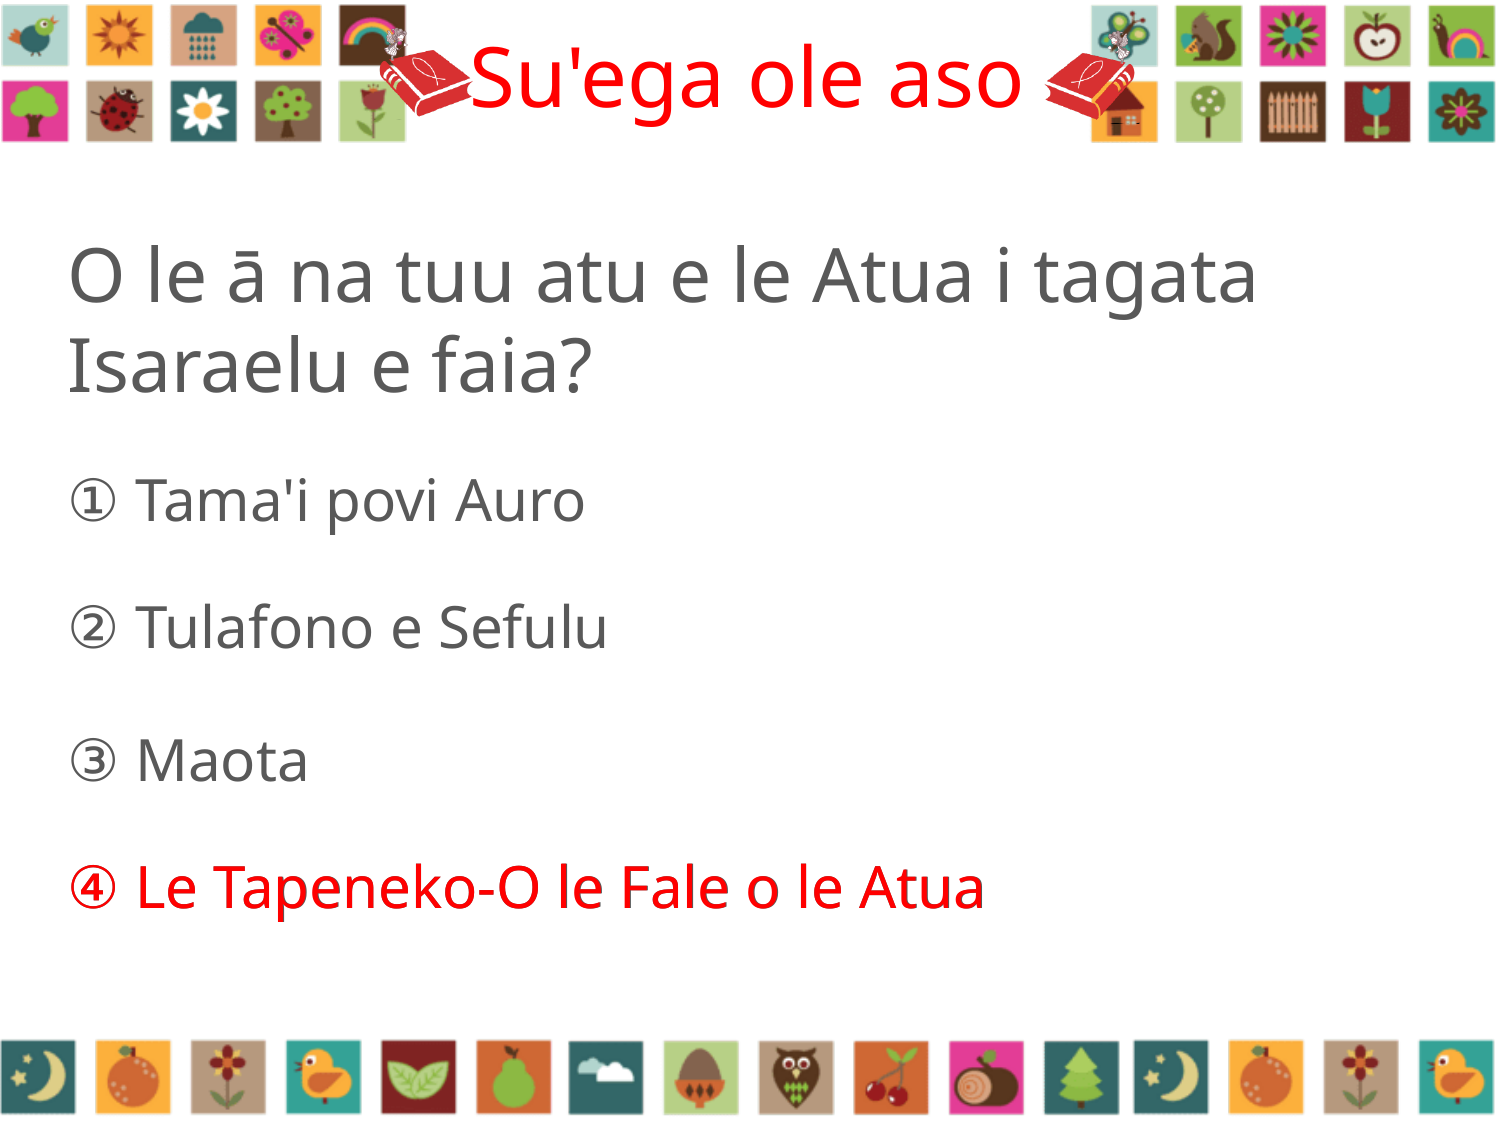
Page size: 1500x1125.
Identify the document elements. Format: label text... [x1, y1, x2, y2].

text_box ② Tulafono e Sefulu [53, 582, 1436, 668]
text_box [0, 1028, 1500, 1118]
text_box Su'ega ole aso [425, 16, 1013, 131]
text_box ① Tama'i povi Auro [53, 456, 1436, 541]
picture [1012, 3, 1500, 150]
picture [0, 3, 505, 150]
text_box O le ā na tuu atu e le Atua i tagata Isaraelu e faia? [53, 219, 1436, 415]
text_box ③ Maota [53, 716, 1483, 801]
text_box ④ Le Tapeneko-O le Fale o le Atua [52, 842, 1482, 928]
